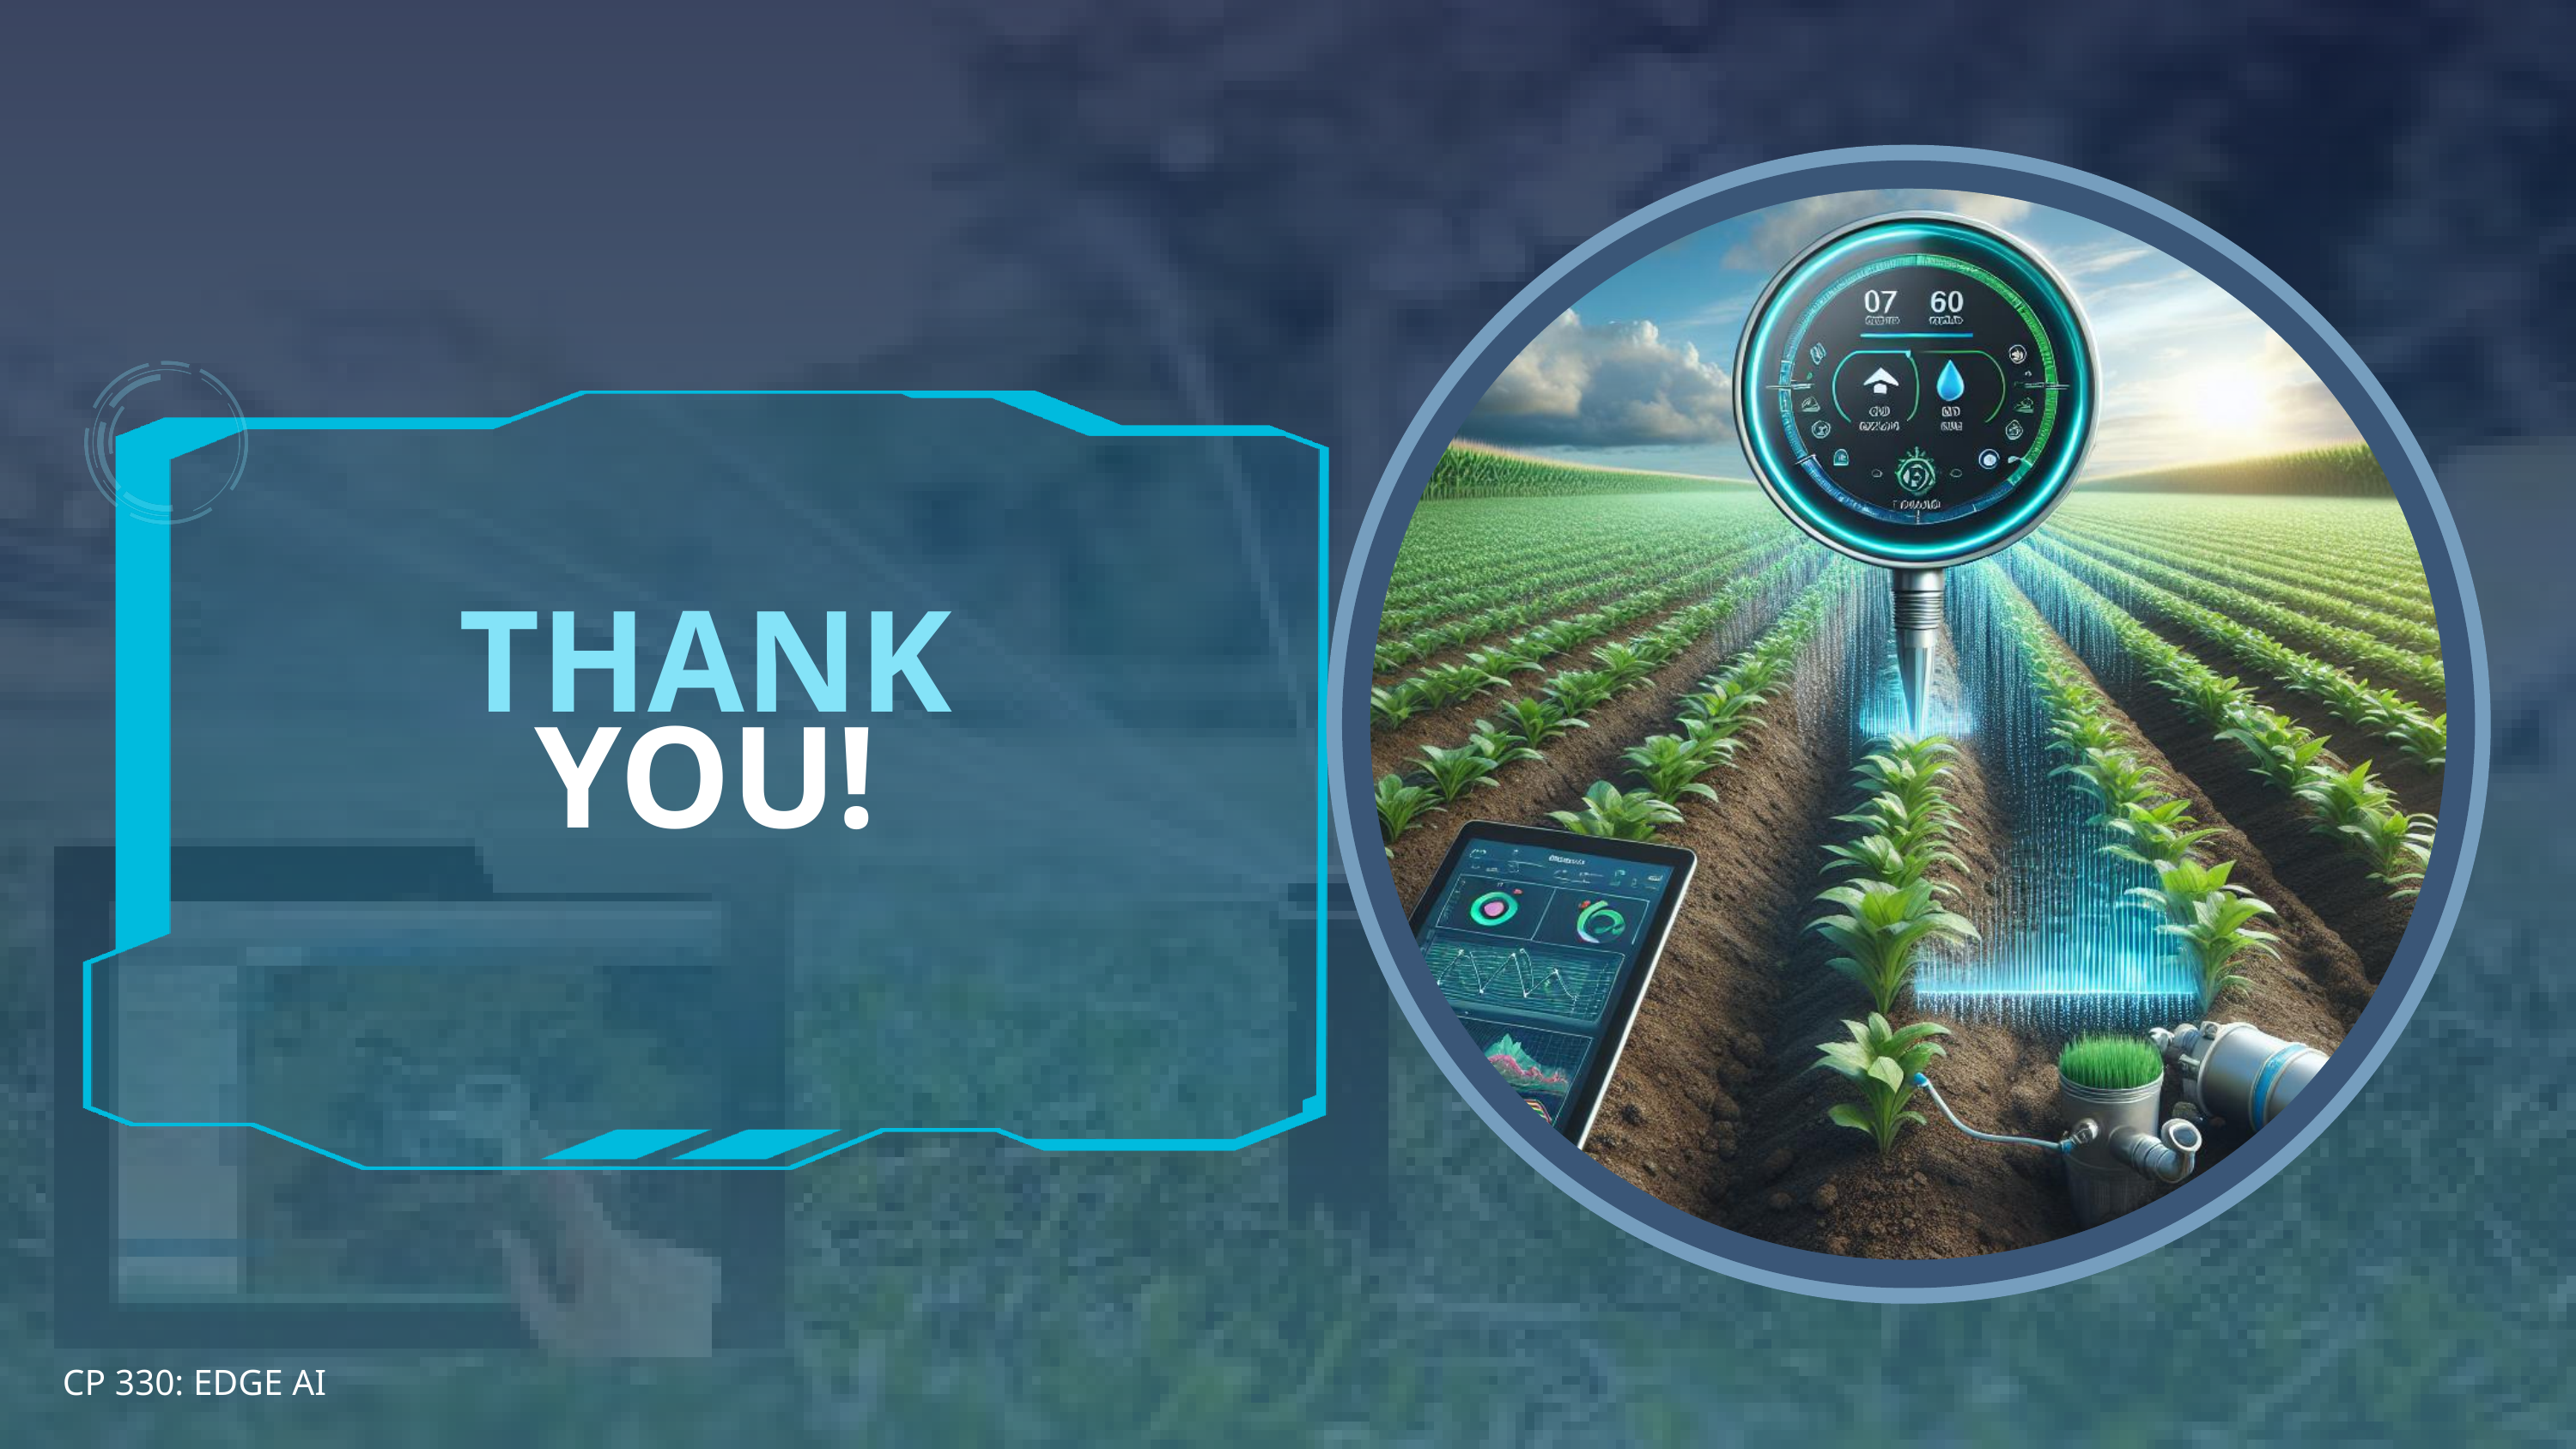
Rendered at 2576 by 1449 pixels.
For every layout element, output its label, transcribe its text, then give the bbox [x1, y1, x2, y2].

text_box CP 330: EDGE AI [53, 1365, 336, 1403]
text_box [82, 360, 1324, 1170]
text_box [0, 0, 2576, 1449]
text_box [1328, 144, 2488, 1304]
